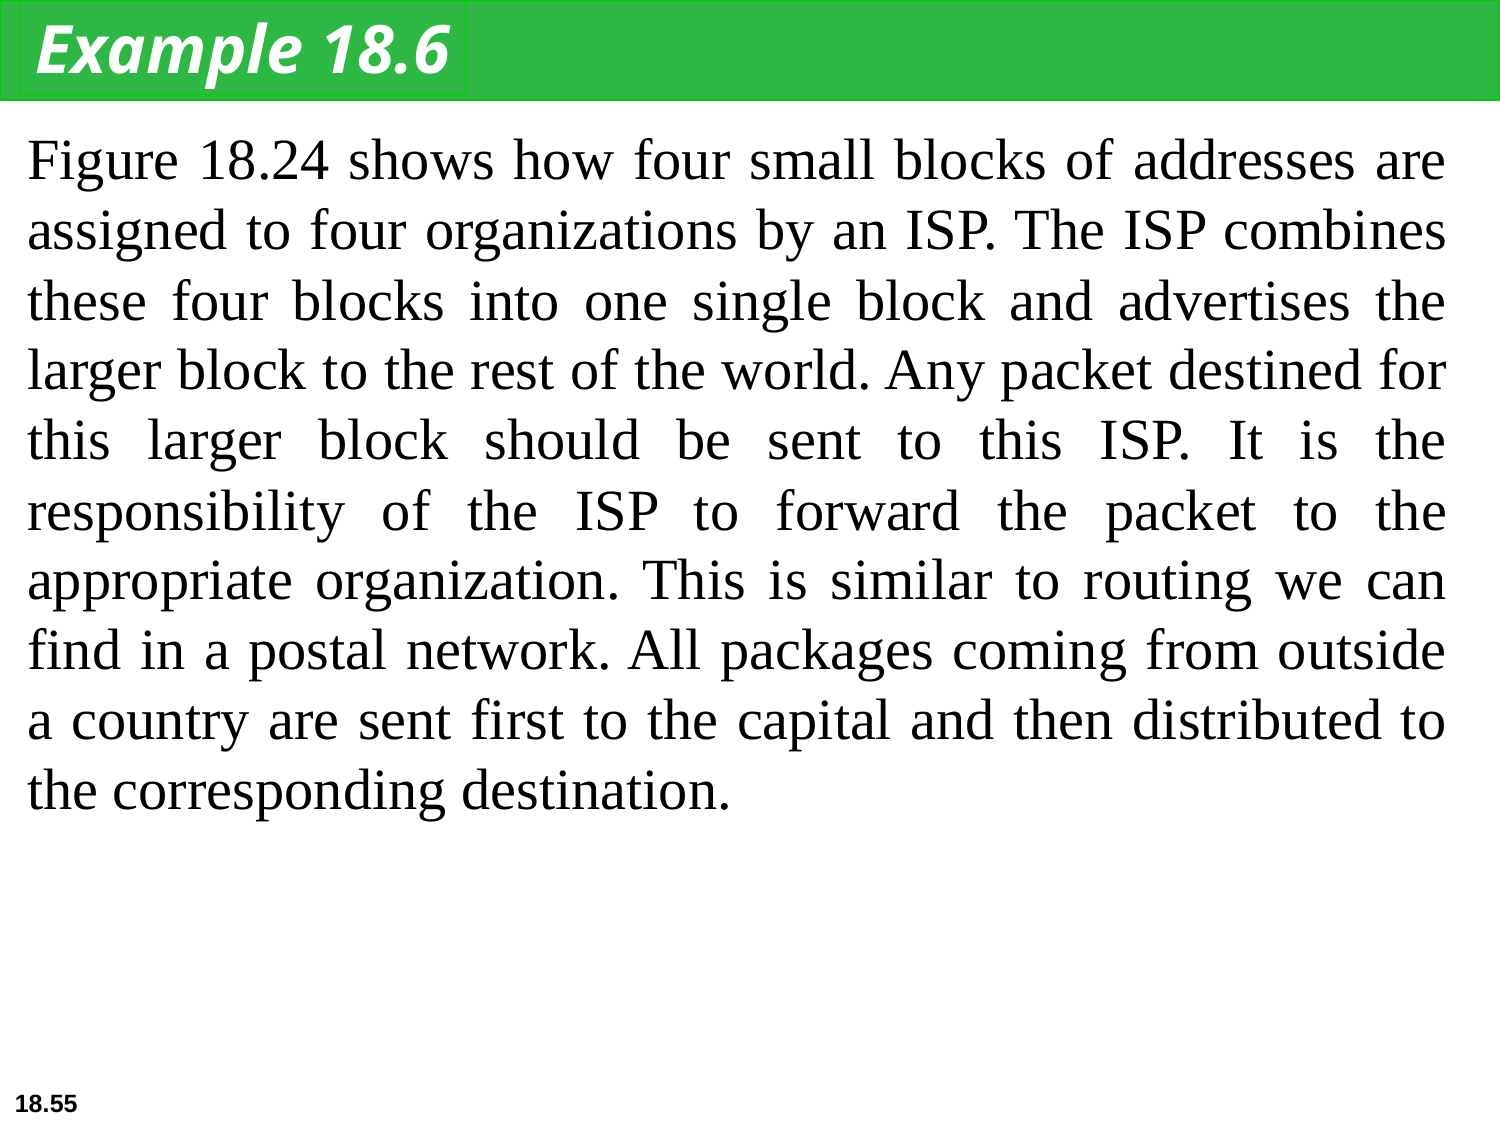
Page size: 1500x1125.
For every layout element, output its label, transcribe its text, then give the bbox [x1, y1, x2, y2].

text_box 18.55 [0, 1049, 313, 1125]
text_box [0, 0, 1500, 101]
text_box Figure 18.24 shows how four small blocks of addresses are assigned to four organizations by an ISP. The ISP combines these four blocks into one single block and advertises the larger block to the rest of the world. Any packet destined for this larger block should be sent to this ISP. It is the responsibility of the ISP to forward the packet to the appropriate organization. This is similar to routing we can find in a postal network. All packages coming from outside a country are sent first to the capital and then distributed to the corresponding destination. [12, 114, 1463, 829]
